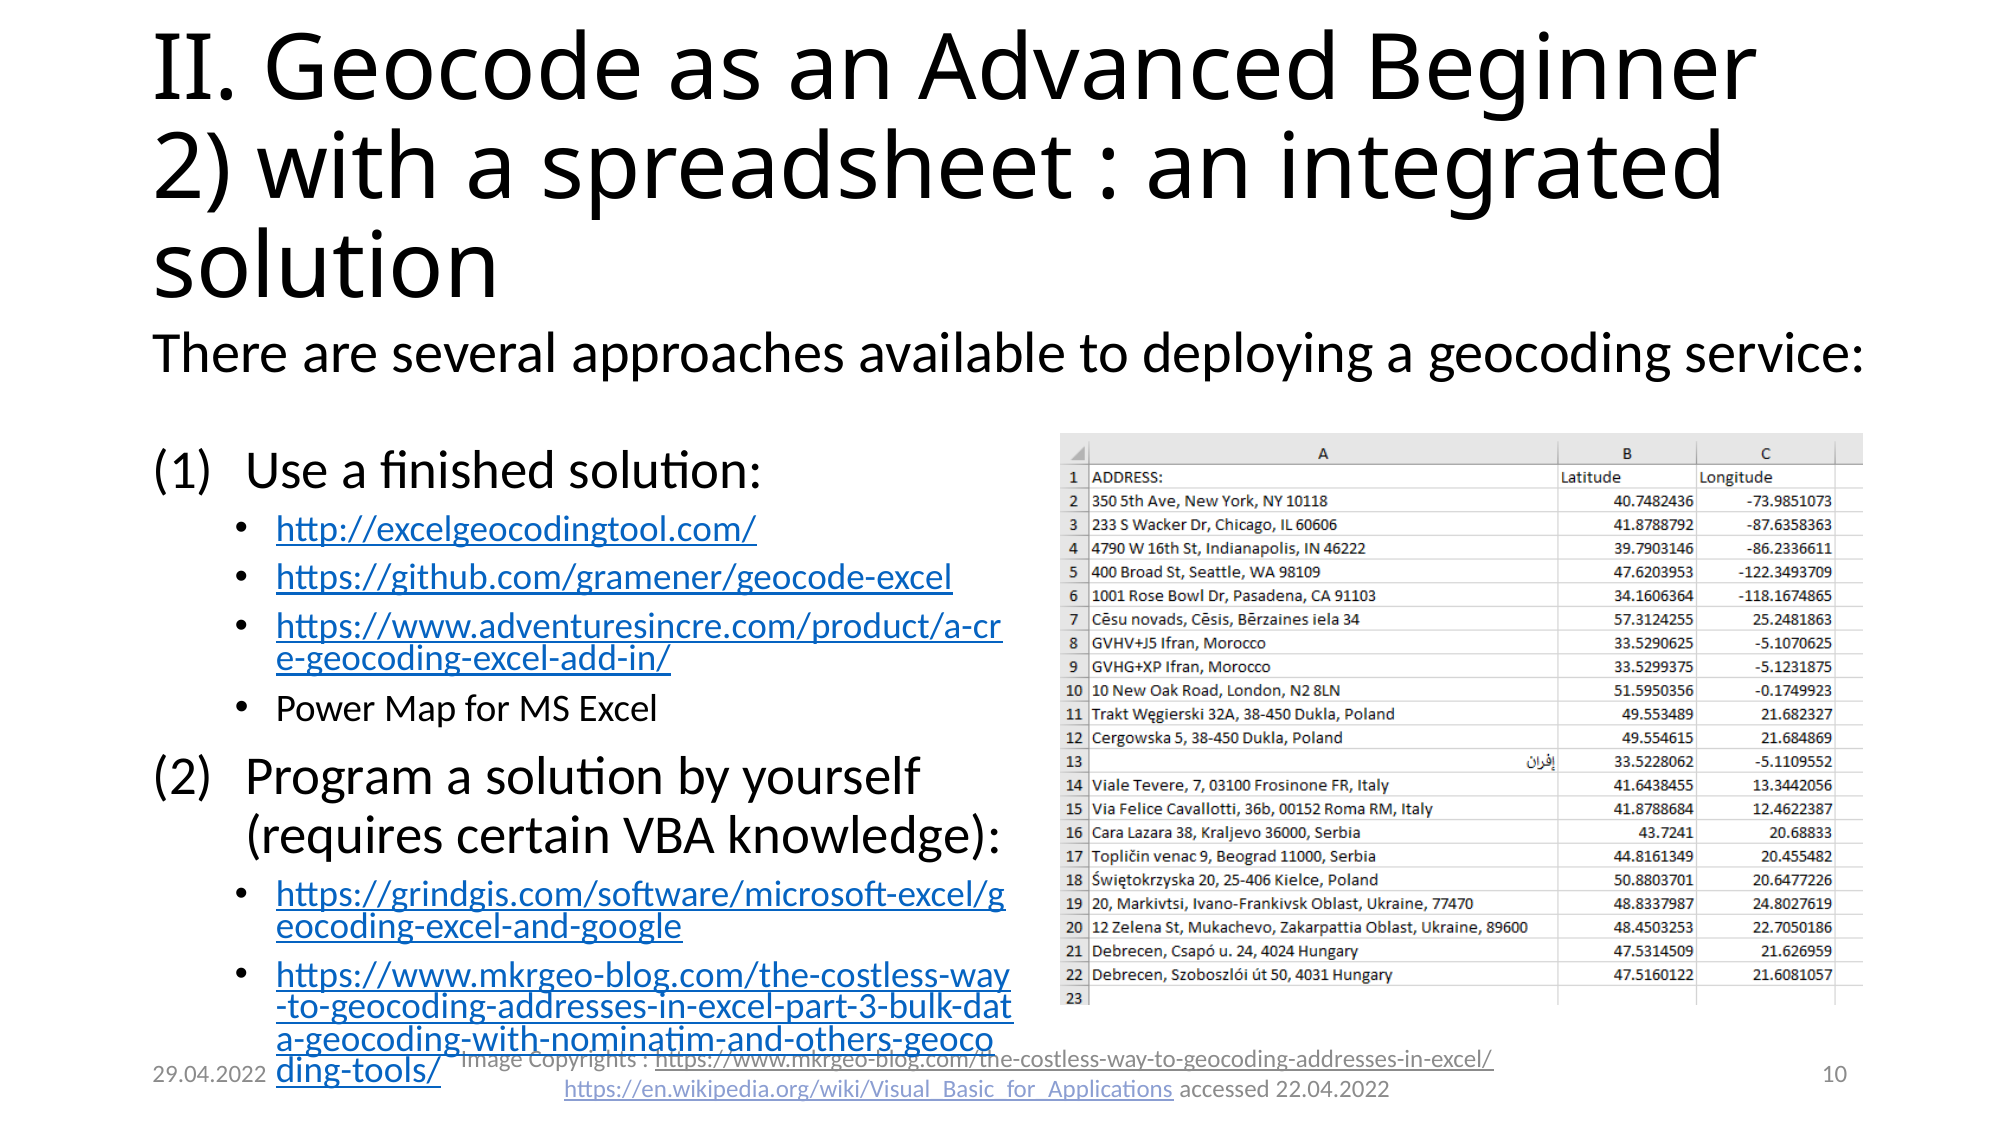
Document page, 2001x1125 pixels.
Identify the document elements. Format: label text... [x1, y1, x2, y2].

text_box Use a finished solution: http://excelgeocodingtool.com/ https://github.com/gramener/geocode-excel https://www.adventuresincre.com/product/a-cre-geocoding-excel-add-in/ Power Map for MS Excel Program a solution by yourself (requires certain VBA knowledge): https://grindgis.com/software/microsoft-excel/geocoding-excel-and-google https://www.mkrgeo-blog.com/the-costless-way-to-geocoding-addresses-in-excel-part-3-bulk-data-geocoding-with-nominatim-and-others-geocoding-tools/ [137, 433, 1030, 998]
title II. Geocode as an Advanced Beginner 2) with a spreadsheet : an integrated solution [137, 59, 1863, 278]
slide_number 10 [1412, 1042, 1863, 1103]
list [1060, 433, 1863, 1005]
list There are several approaches available to deploying a geocoding service: [137, 315, 1940, 412]
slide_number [137, 1042, 334, 1103]
footer Image Copyrights : https://www.mkrgeo-blog.com/the-costless-way-to-geocoding-addresses-in-excel/ https://en.wikipedia.org/wiki/Visual_Basic_for_Applications accessed 22.04.2022 [334, 1042, 1412, 1103]
